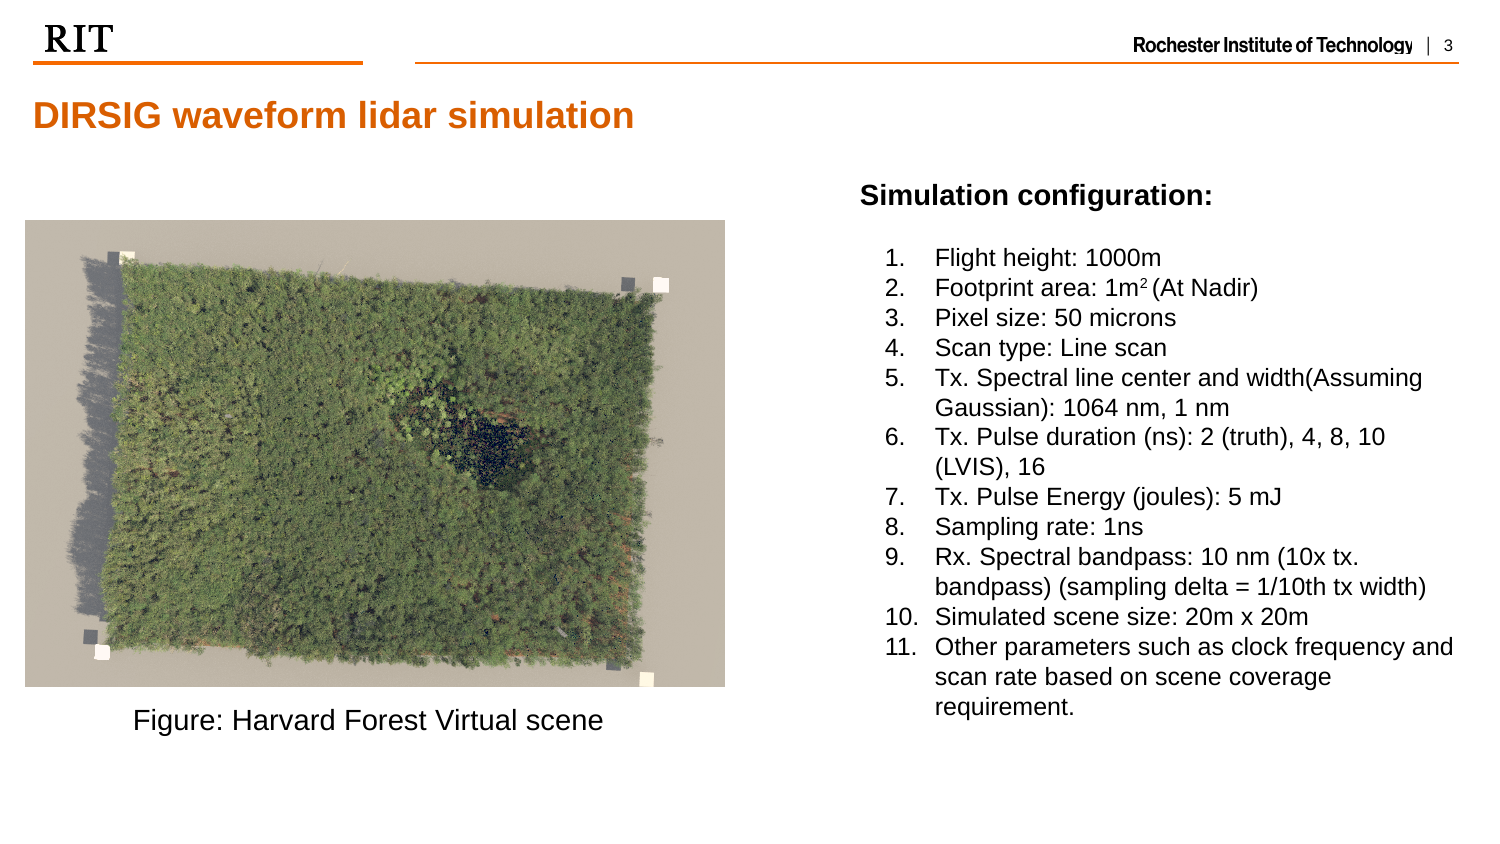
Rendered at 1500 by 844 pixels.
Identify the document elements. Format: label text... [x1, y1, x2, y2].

picture [44, 24, 113, 52]
picture [24, 220, 725, 688]
text_box Figure: Harvard Forest Virtual scene [117, 696, 632, 757]
picture [1134, 37, 1412, 54]
text_box Simulation configuration: Flight height: 1000m Footprint area: 1m2 (At Nadir) Pixel size: 50 microns Scan type: Line scan Tx. Spectral line center and width(Assuming Gaussian): 1064 nm, 1 nm Tx. Pulse duration (ns): 2 (truth), 4, 8, 10 (LVIS), 16 Tx. Pulse Energy (joules): 5 mJ Sampling rate: 1ns Rx. Spectral bandpass: 10 nm (10x tx. bandpass) (sampling delta = 1/10th tx width) Simulated scene size: 20m x 20m Other parameters such as clock frequency and scan rate based on scene coverage requirement. [844, 161, 1482, 747]
text_box DIRSIG waveform lidar simulation [17, 75, 655, 137]
